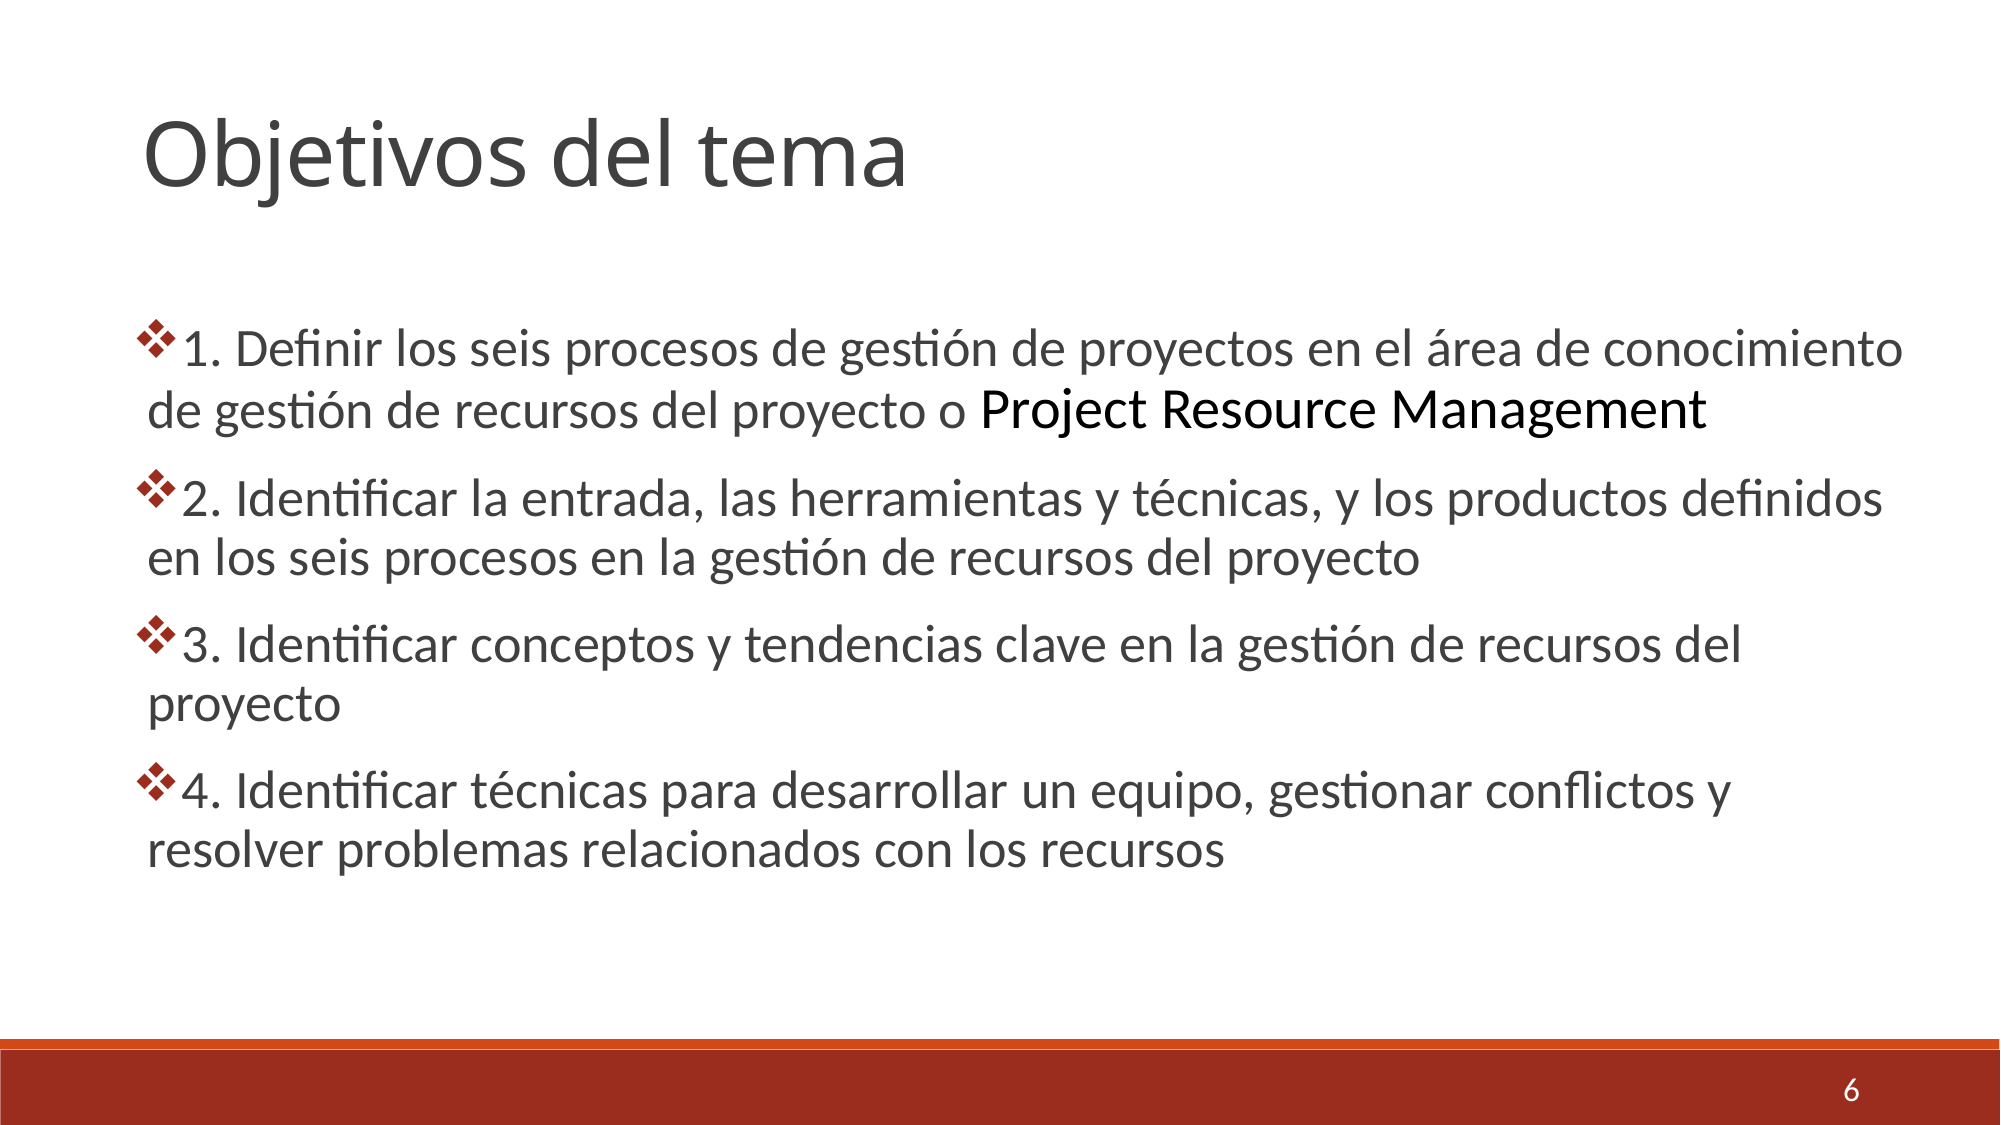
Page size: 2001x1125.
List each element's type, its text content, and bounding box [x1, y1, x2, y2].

text_box Objetivos del tema [126, 106, 1885, 268]
text_box 1. Definir los seis procesos de gestión de proyectos en el área de conocimiento de gestión de recursos del proyecto o Project Resource Management 2. Identificar la entrada, las herramientas y técnicas, y los productos definidos en los seis procesos en la gestión de recursos del proyecto 3. Identificar conceptos y tendencias clave en la gestión de recursos del proyecto 4. Identificar técnicas para desarrollar un equipo, gestionar conflictos y resolver problemas relacionados con los recursos [117, 311, 1937, 1045]
slide_number 6 [126, 1061, 1875, 1115]
